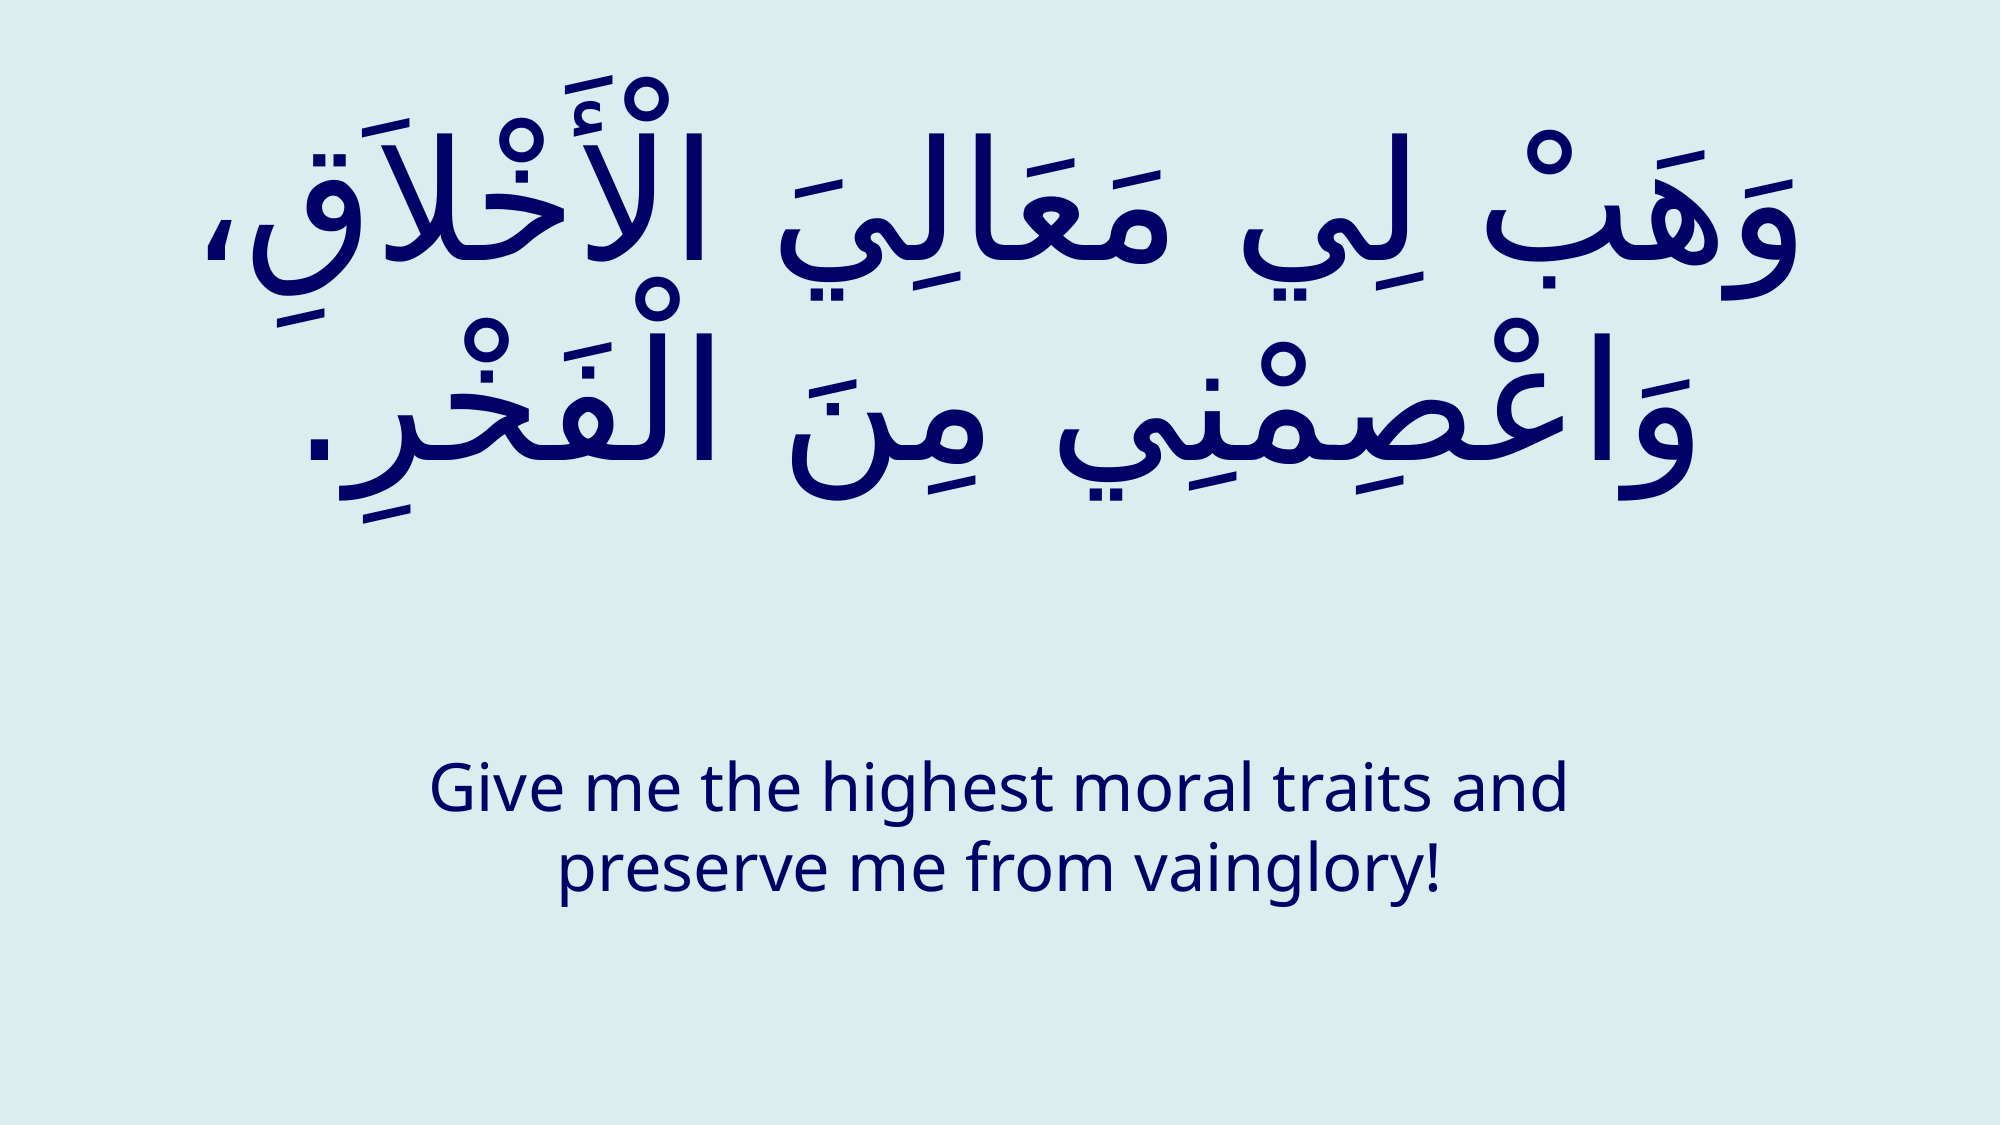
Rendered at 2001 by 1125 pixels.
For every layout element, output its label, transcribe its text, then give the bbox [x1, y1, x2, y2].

list Give me the highest moral traits and preserve me from vainglory! [356, 737, 1644, 1050]
title وَهَبْ لِي مَعَالِيَ الْأَخْلاَقِ، وَاعْصِمْنِي مِنَ الْفَخْرِ. [0, 200, 2000, 388]
